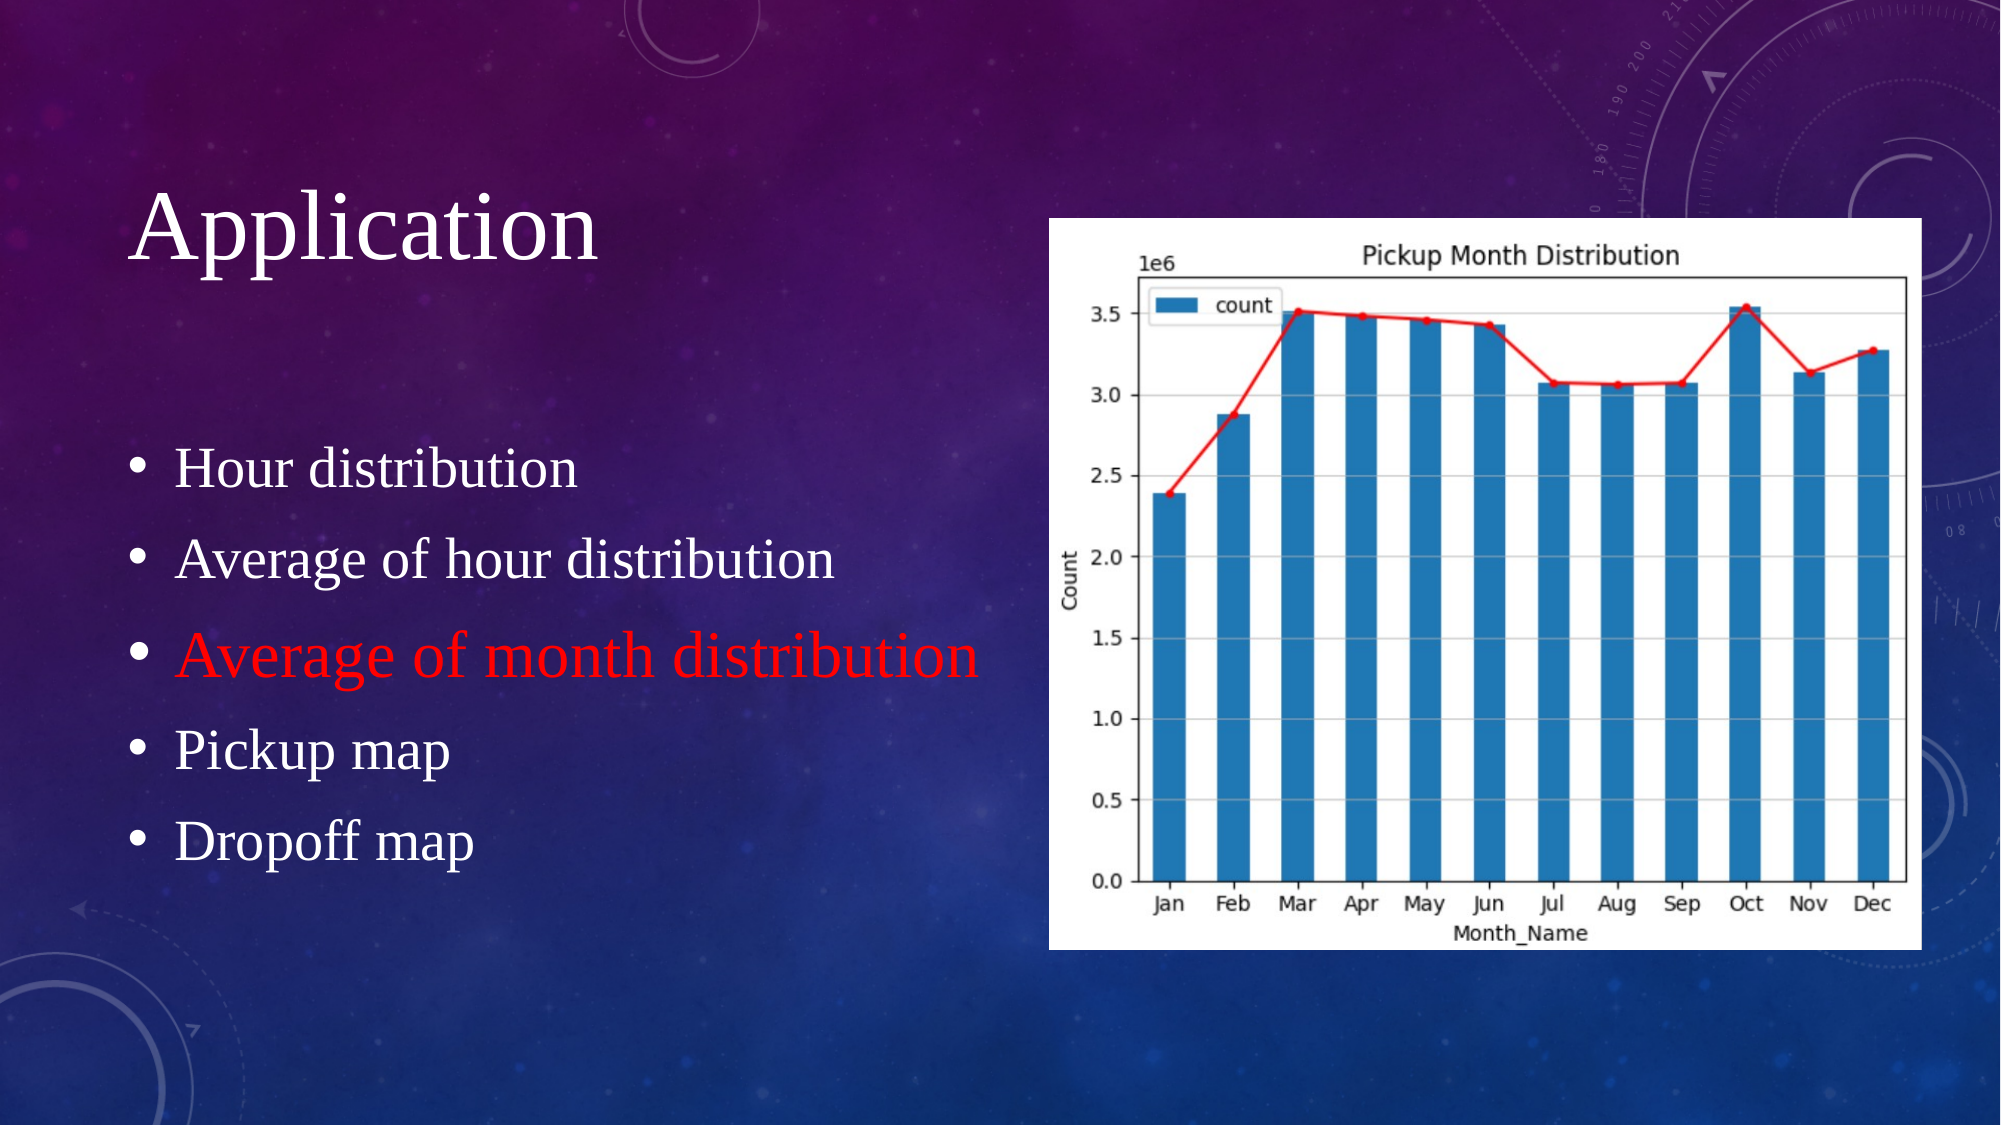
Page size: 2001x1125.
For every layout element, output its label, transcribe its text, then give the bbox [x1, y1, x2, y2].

list Hour distribution Average of hour distribution Average of month distribution Pickup map Dropoff map [112, 351, 1043, 950]
title Application [112, 99, 1775, 339]
picture [0, 0, 2001, 1125]
